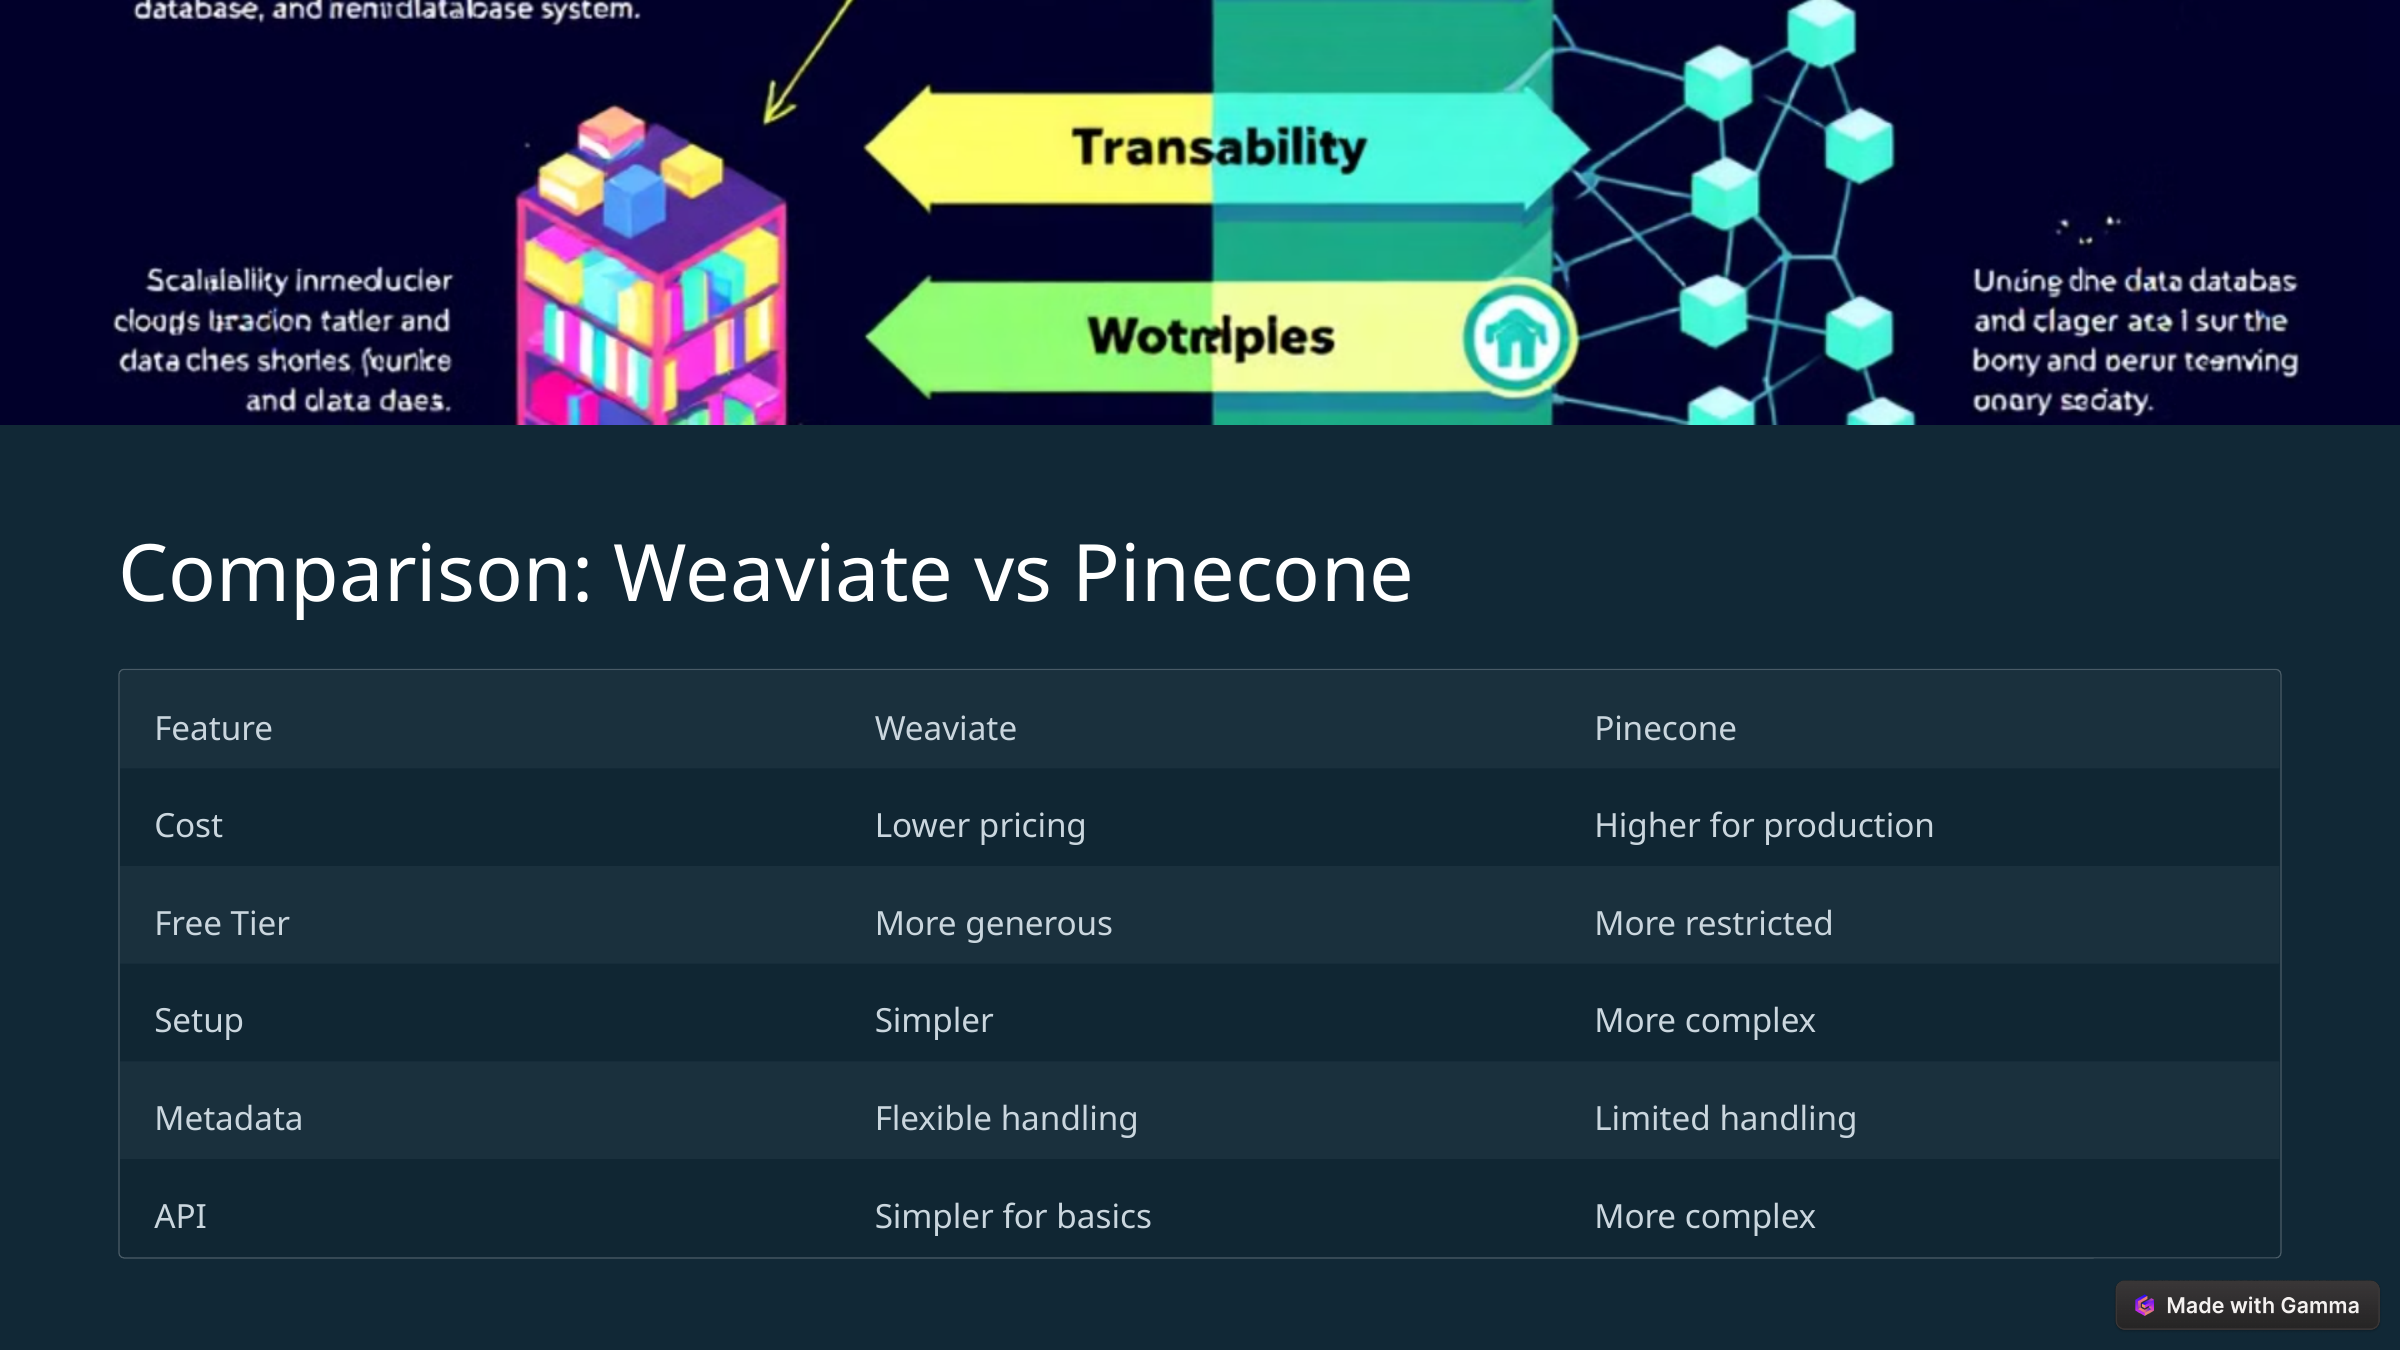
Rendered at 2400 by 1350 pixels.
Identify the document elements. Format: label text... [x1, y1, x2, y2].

text_box Cost [154, 790, 806, 845]
text_box Lower pricing [874, 790, 1526, 845]
text_box More restricted [1594, 887, 2246, 943]
text_box Metadata [154, 1083, 806, 1138]
text_box Limited handling [1594, 1083, 2246, 1138]
text_box Pinecone [1594, 692, 2246, 747]
text_box Comparison: Weaviate vs Pinecone [118, 518, 1798, 619]
text_box API [154, 1180, 806, 1236]
text_box Flexible handling [874, 1083, 1526, 1138]
picture [0, 0, 2400, 425]
text_box [120, 1061, 2280, 1159]
text_box [120, 866, 2280, 963]
text_box [120, 963, 2280, 1061]
text_box [120, 1159, 2280, 1257]
text_box Simpler for basics [874, 1180, 1526, 1236]
text_box More generous [874, 887, 1526, 943]
text_box Simpler [874, 985, 1526, 1040]
picture [2106, 1271, 2389, 1339]
text_box Higher for production [1594, 790, 2246, 845]
text_box Setup [154, 985, 806, 1040]
text_box Feature [154, 692, 806, 747]
text_box More complex [1594, 985, 2246, 1040]
text_box More complex [1594, 1180, 2246, 1236]
text_box Weaviate [874, 692, 1526, 747]
text_box Free Tier [154, 887, 806, 943]
text_box [120, 768, 2280, 866]
text_box [120, 670, 2280, 768]
